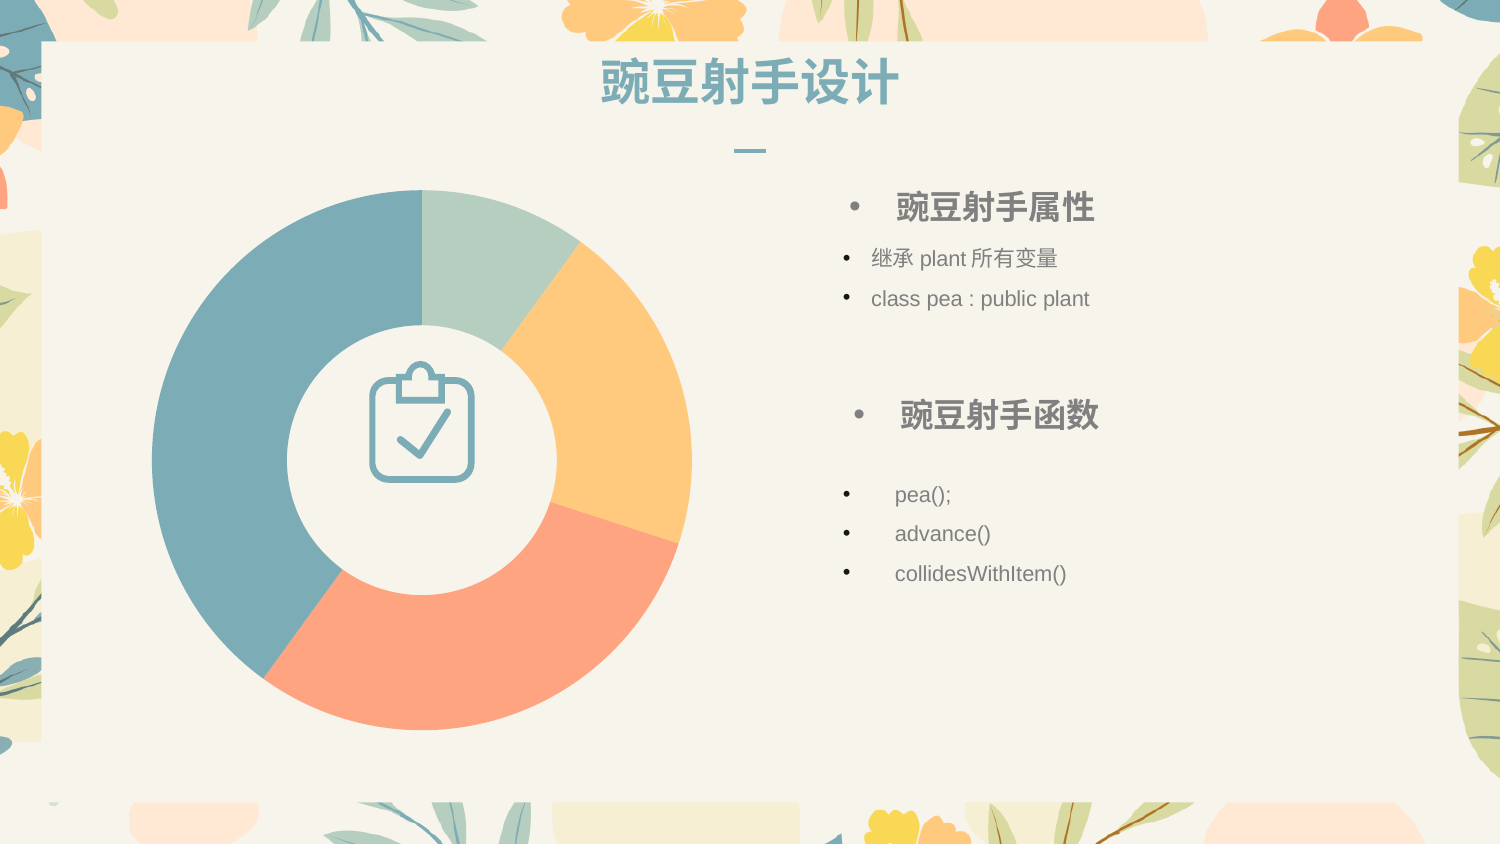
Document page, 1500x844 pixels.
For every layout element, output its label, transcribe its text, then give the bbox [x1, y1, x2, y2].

text_box pea(); advance() collidesWithItem() [844, 460, 1464, 593]
picture [0, 0, 1500, 844]
text_box 豌豆射手设计 [585, 42, 915, 118]
chart [0, 178, 844, 742]
text_box 豌豆射手属性 [844, 178, 1111, 234]
text_box 豌豆射手函数 [844, 386, 1115, 442]
text_box 继承plant所有变量 class pea : public plant [844, 224, 1464, 318]
